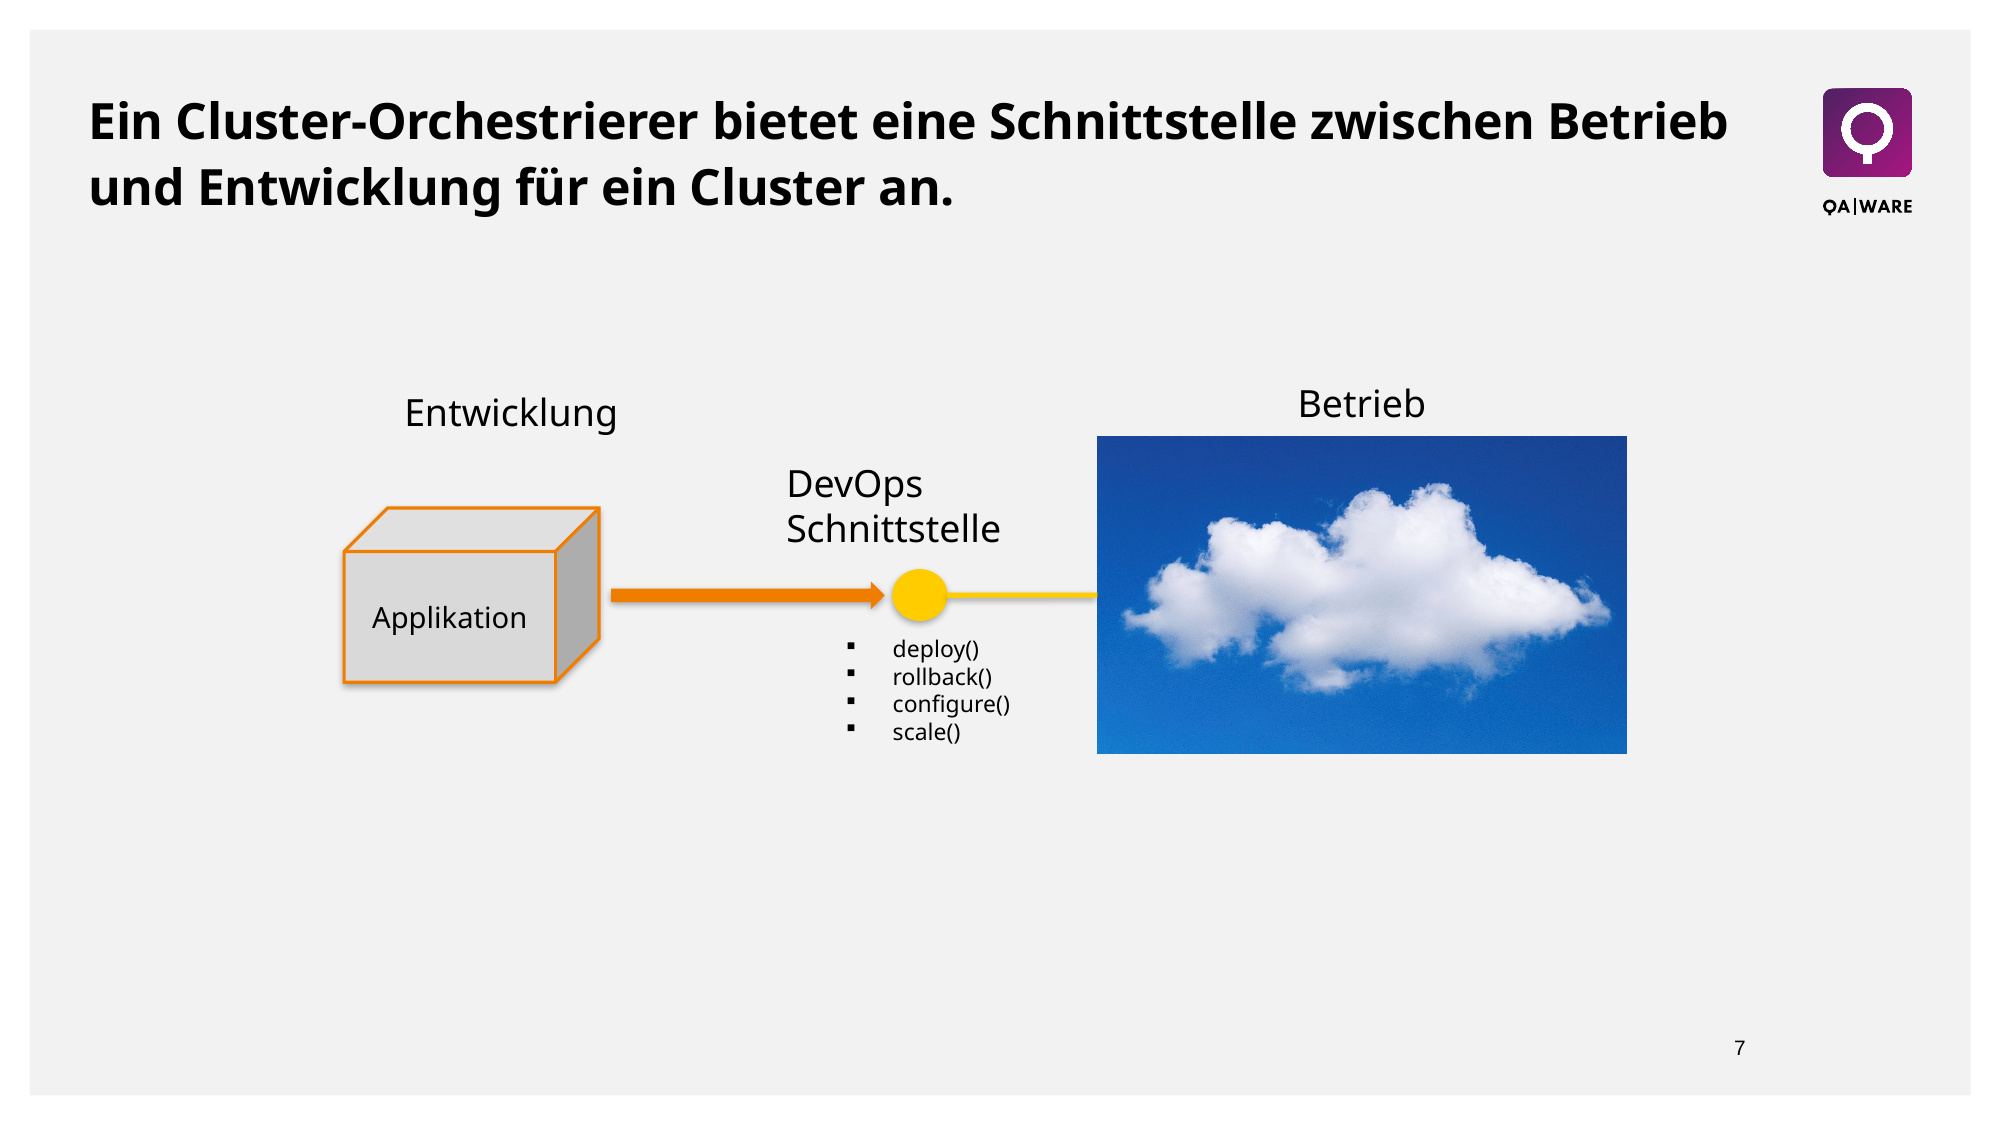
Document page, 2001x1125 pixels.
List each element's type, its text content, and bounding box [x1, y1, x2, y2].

text_box Applikation [343, 507, 600, 684]
picture [1096, 436, 1627, 755]
text_box Entwicklung [389, 381, 634, 442]
text_box [88, 286, 1912, 960]
text_box [892, 569, 948, 621]
text_box Ein Cluster-Orchestrierer bietet eine Schnittstelle zwischen Betrieb und Entwicklung für ein Cluster an. [88, 83, 1772, 217]
text_box [946, 593, 1091, 598]
text_box 6 [1734, 1034, 1912, 1059]
text_box Container [348, 509, 595, 550]
text_box DevOps Schnittstelle [771, 452, 1060, 558]
text_box Betrieb [1282, 373, 1442, 433]
text_box deploy() rollback() configure() scale() [830, 627, 1026, 753]
text_box [611, 581, 885, 610]
